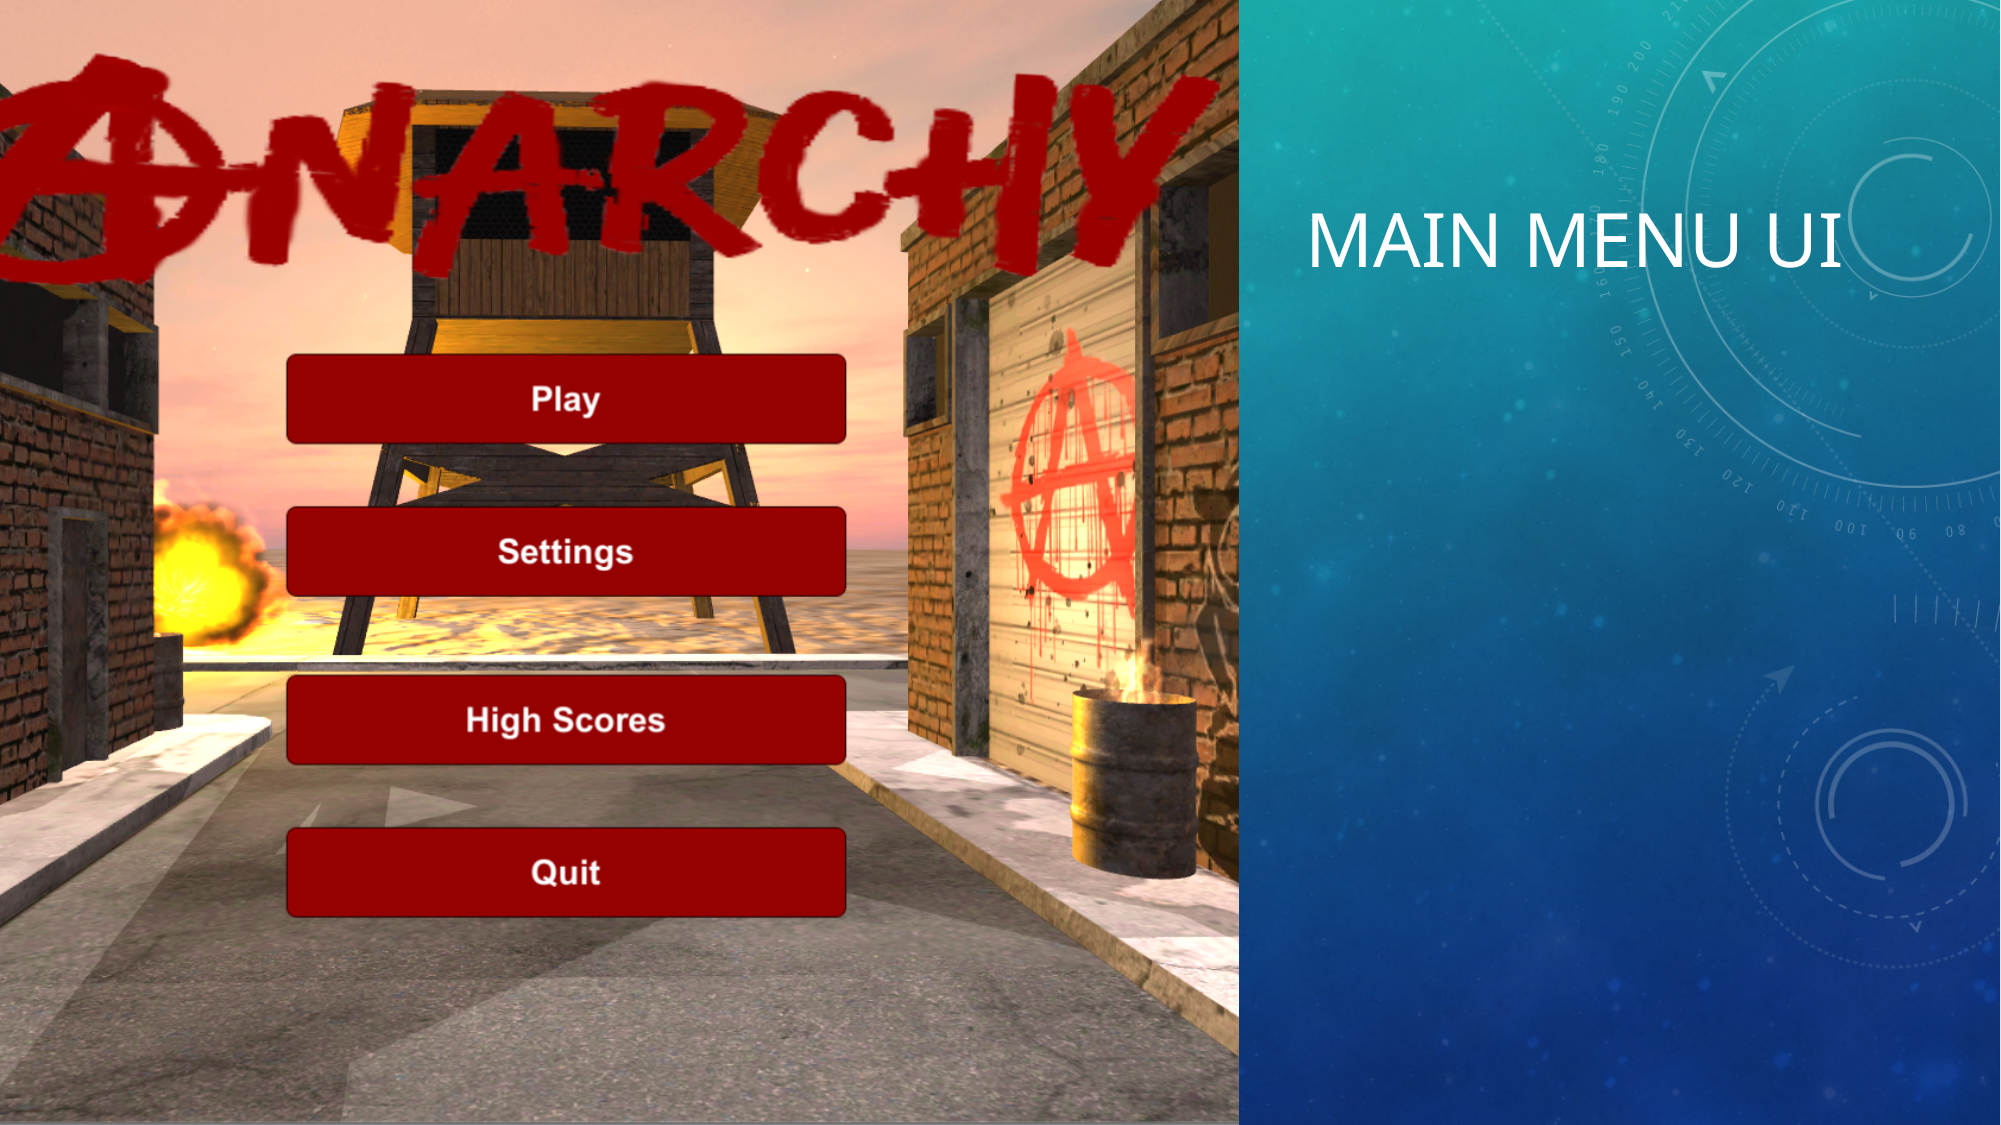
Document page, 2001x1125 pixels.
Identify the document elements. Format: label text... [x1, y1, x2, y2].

title Main menu ui [1290, 105, 1899, 370]
picture [0, 0, 2001, 1125]
